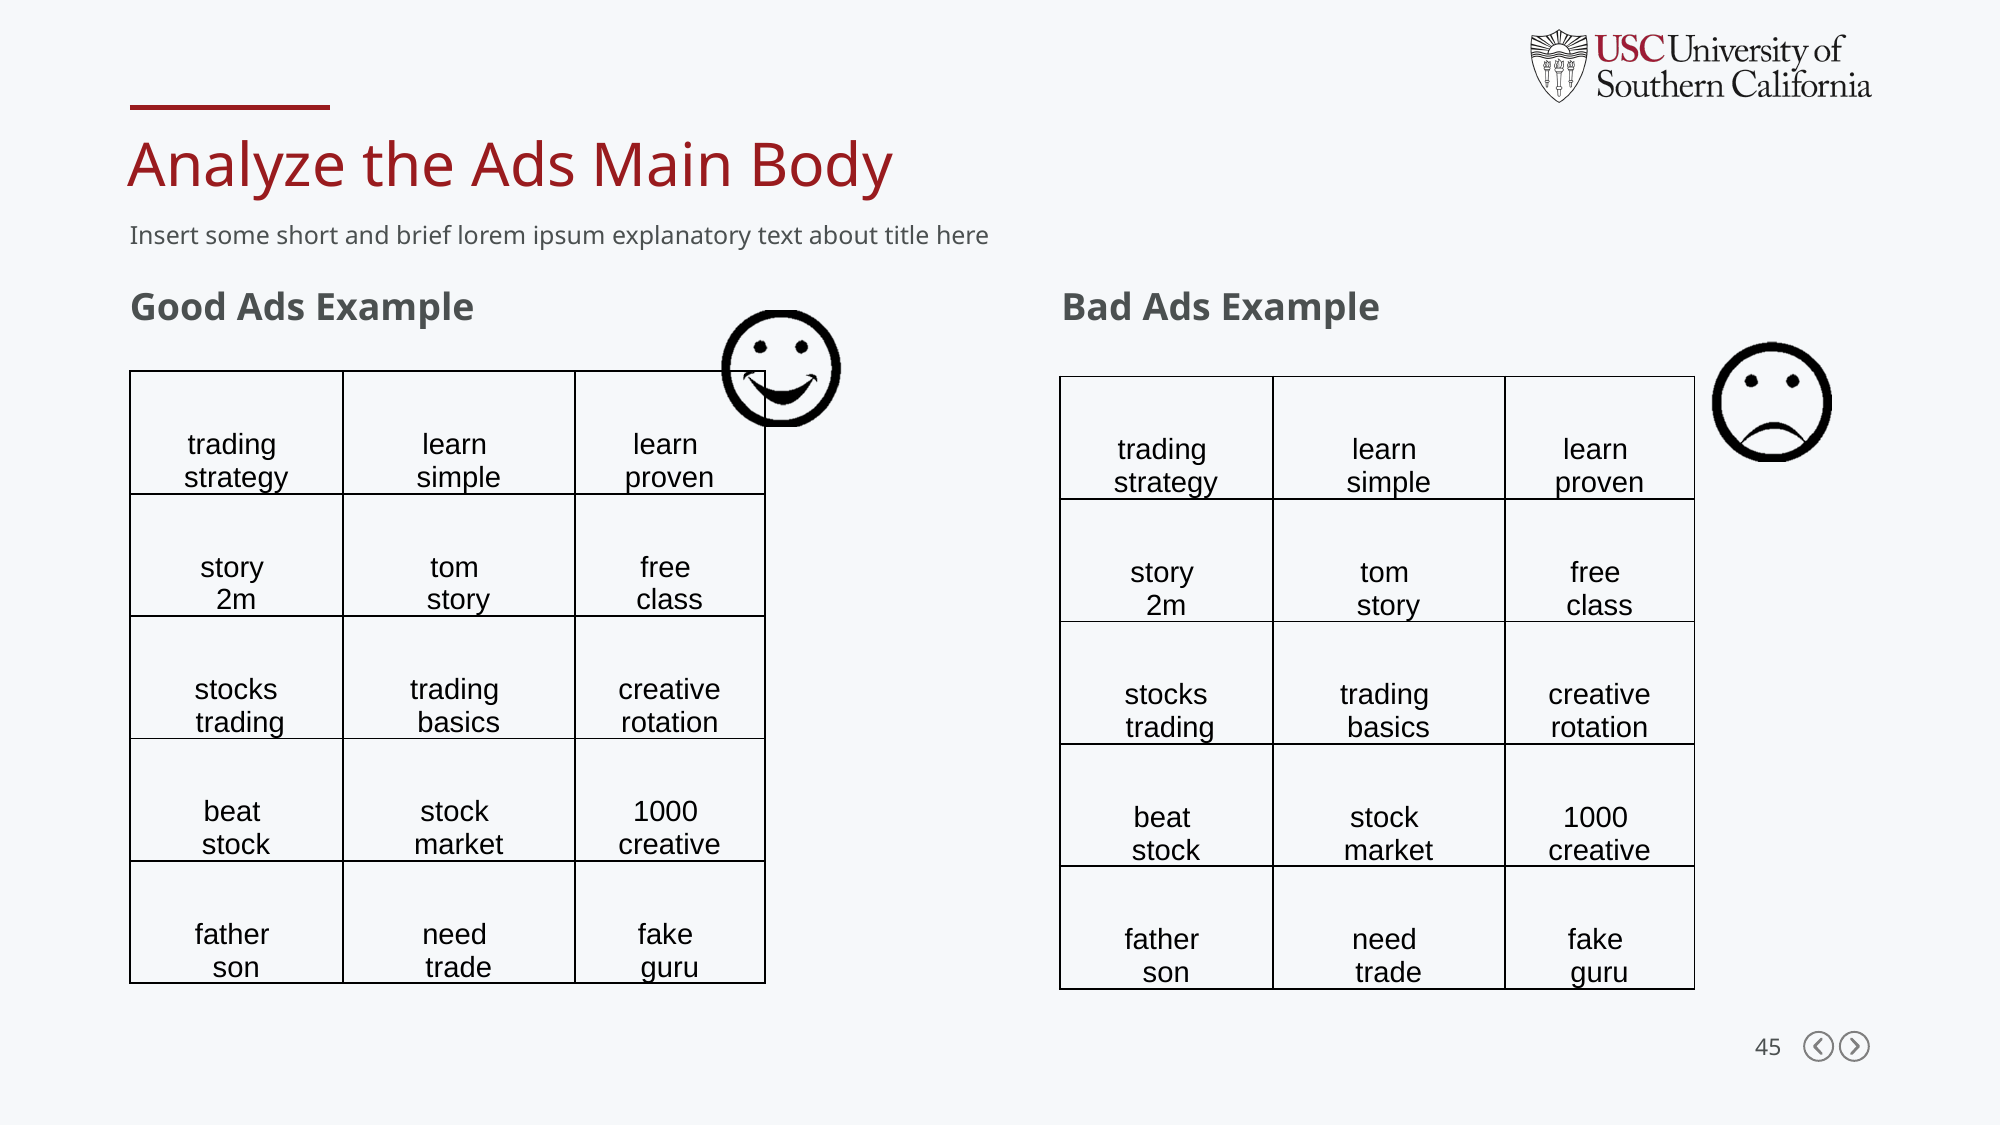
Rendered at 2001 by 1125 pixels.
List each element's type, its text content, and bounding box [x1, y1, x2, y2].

table_cell 1000 creative [576, 739, 764, 860]
table_header learn proven [576, 372, 764, 493]
table_cell stock market [344, 739, 574, 860]
table_header learn proven [1506, 377, 1694, 498]
table_cell stock market [1274, 745, 1504, 865]
list Insert some short and brief lorem ipsum explanatory text about title here [129, 209, 1870, 241]
table_cell father son [131, 862, 342, 982]
table_cell beat stock [1061, 745, 1272, 865]
table_header learn simple [1274, 377, 1504, 498]
table_cell fake guru [1506, 867, 1694, 988]
table_cell beat stock [131, 739, 342, 860]
table_cell free class [1506, 500, 1694, 621]
list Analyze the Ads Main Body [127, 125, 1868, 210]
table_cell fake guru [576, 862, 764, 982]
picture [1527, 25, 1876, 107]
table_cell 1000 creative [1506, 745, 1694, 865]
table_header learn simple [344, 372, 574, 493]
picture [711, 301, 856, 437]
table_cell free class [576, 495, 764, 615]
text_box Good Ads Example [129, 251, 747, 300]
table_header trading strategy [1061, 377, 1272, 498]
text_box Bad Ads Example [1061, 251, 1678, 300]
table_cell father son [1061, 867, 1272, 988]
table_cell stocks trading [131, 617, 342, 738]
picture [1706, 337, 1842, 473]
table_cell story 2m [1061, 500, 1272, 621]
table_cell stocks trading [1061, 622, 1272, 743]
table_cell trading basics [344, 617, 574, 738]
table_cell tom story [1274, 500, 1504, 621]
table_cell need trade [1274, 867, 1504, 988]
table_cell need trade [344, 862, 574, 982]
table_cell creative rotation [1506, 622, 1694, 743]
table_cell creative rotation [576, 617, 764, 738]
table_header trading strategy [131, 372, 342, 493]
table_cell tom story [344, 495, 574, 615]
table_cell story 2m [131, 495, 342, 615]
table_cell trading basics [1274, 622, 1504, 743]
